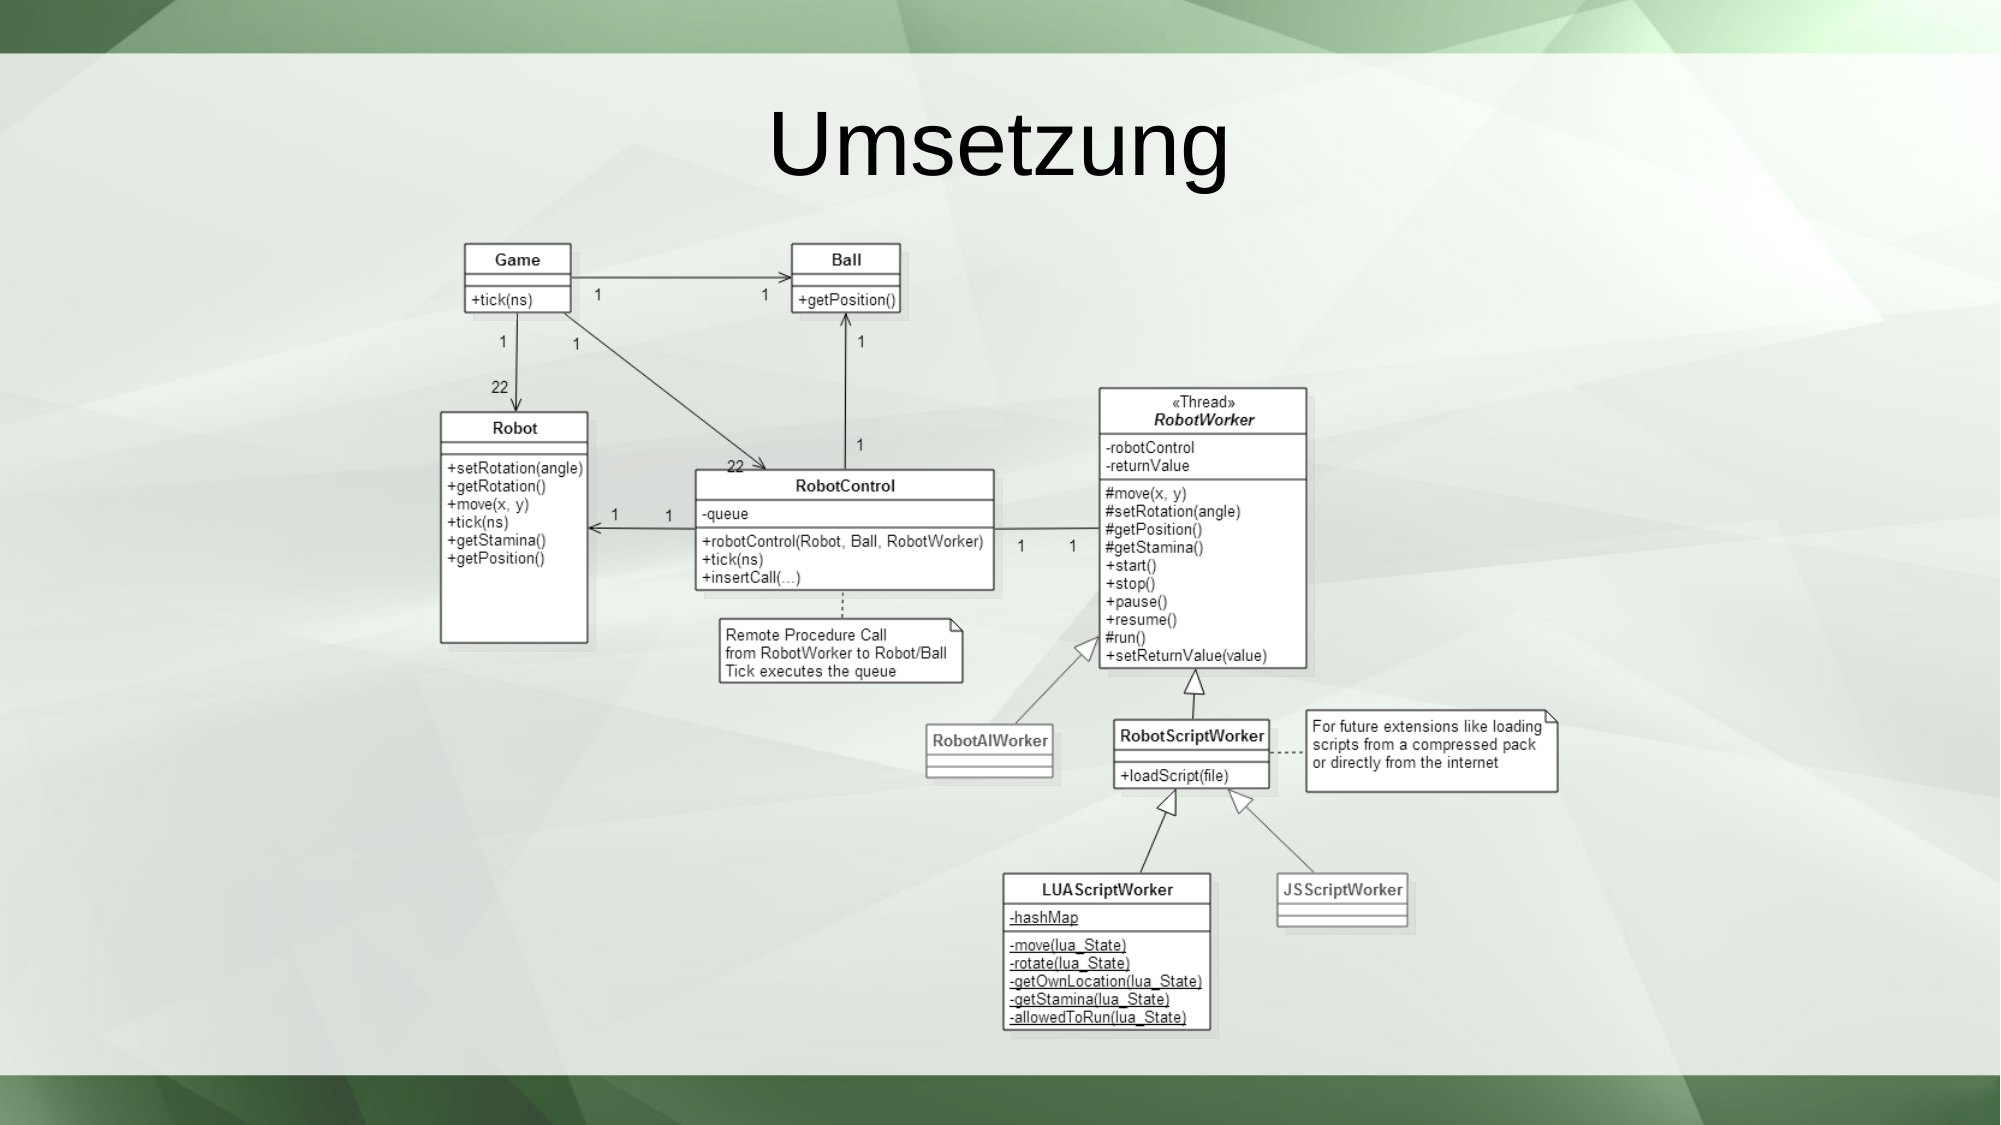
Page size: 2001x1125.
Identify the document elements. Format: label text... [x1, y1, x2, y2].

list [429, 232, 1571, 1042]
title Umsetzung [99, 45, 1900, 233]
